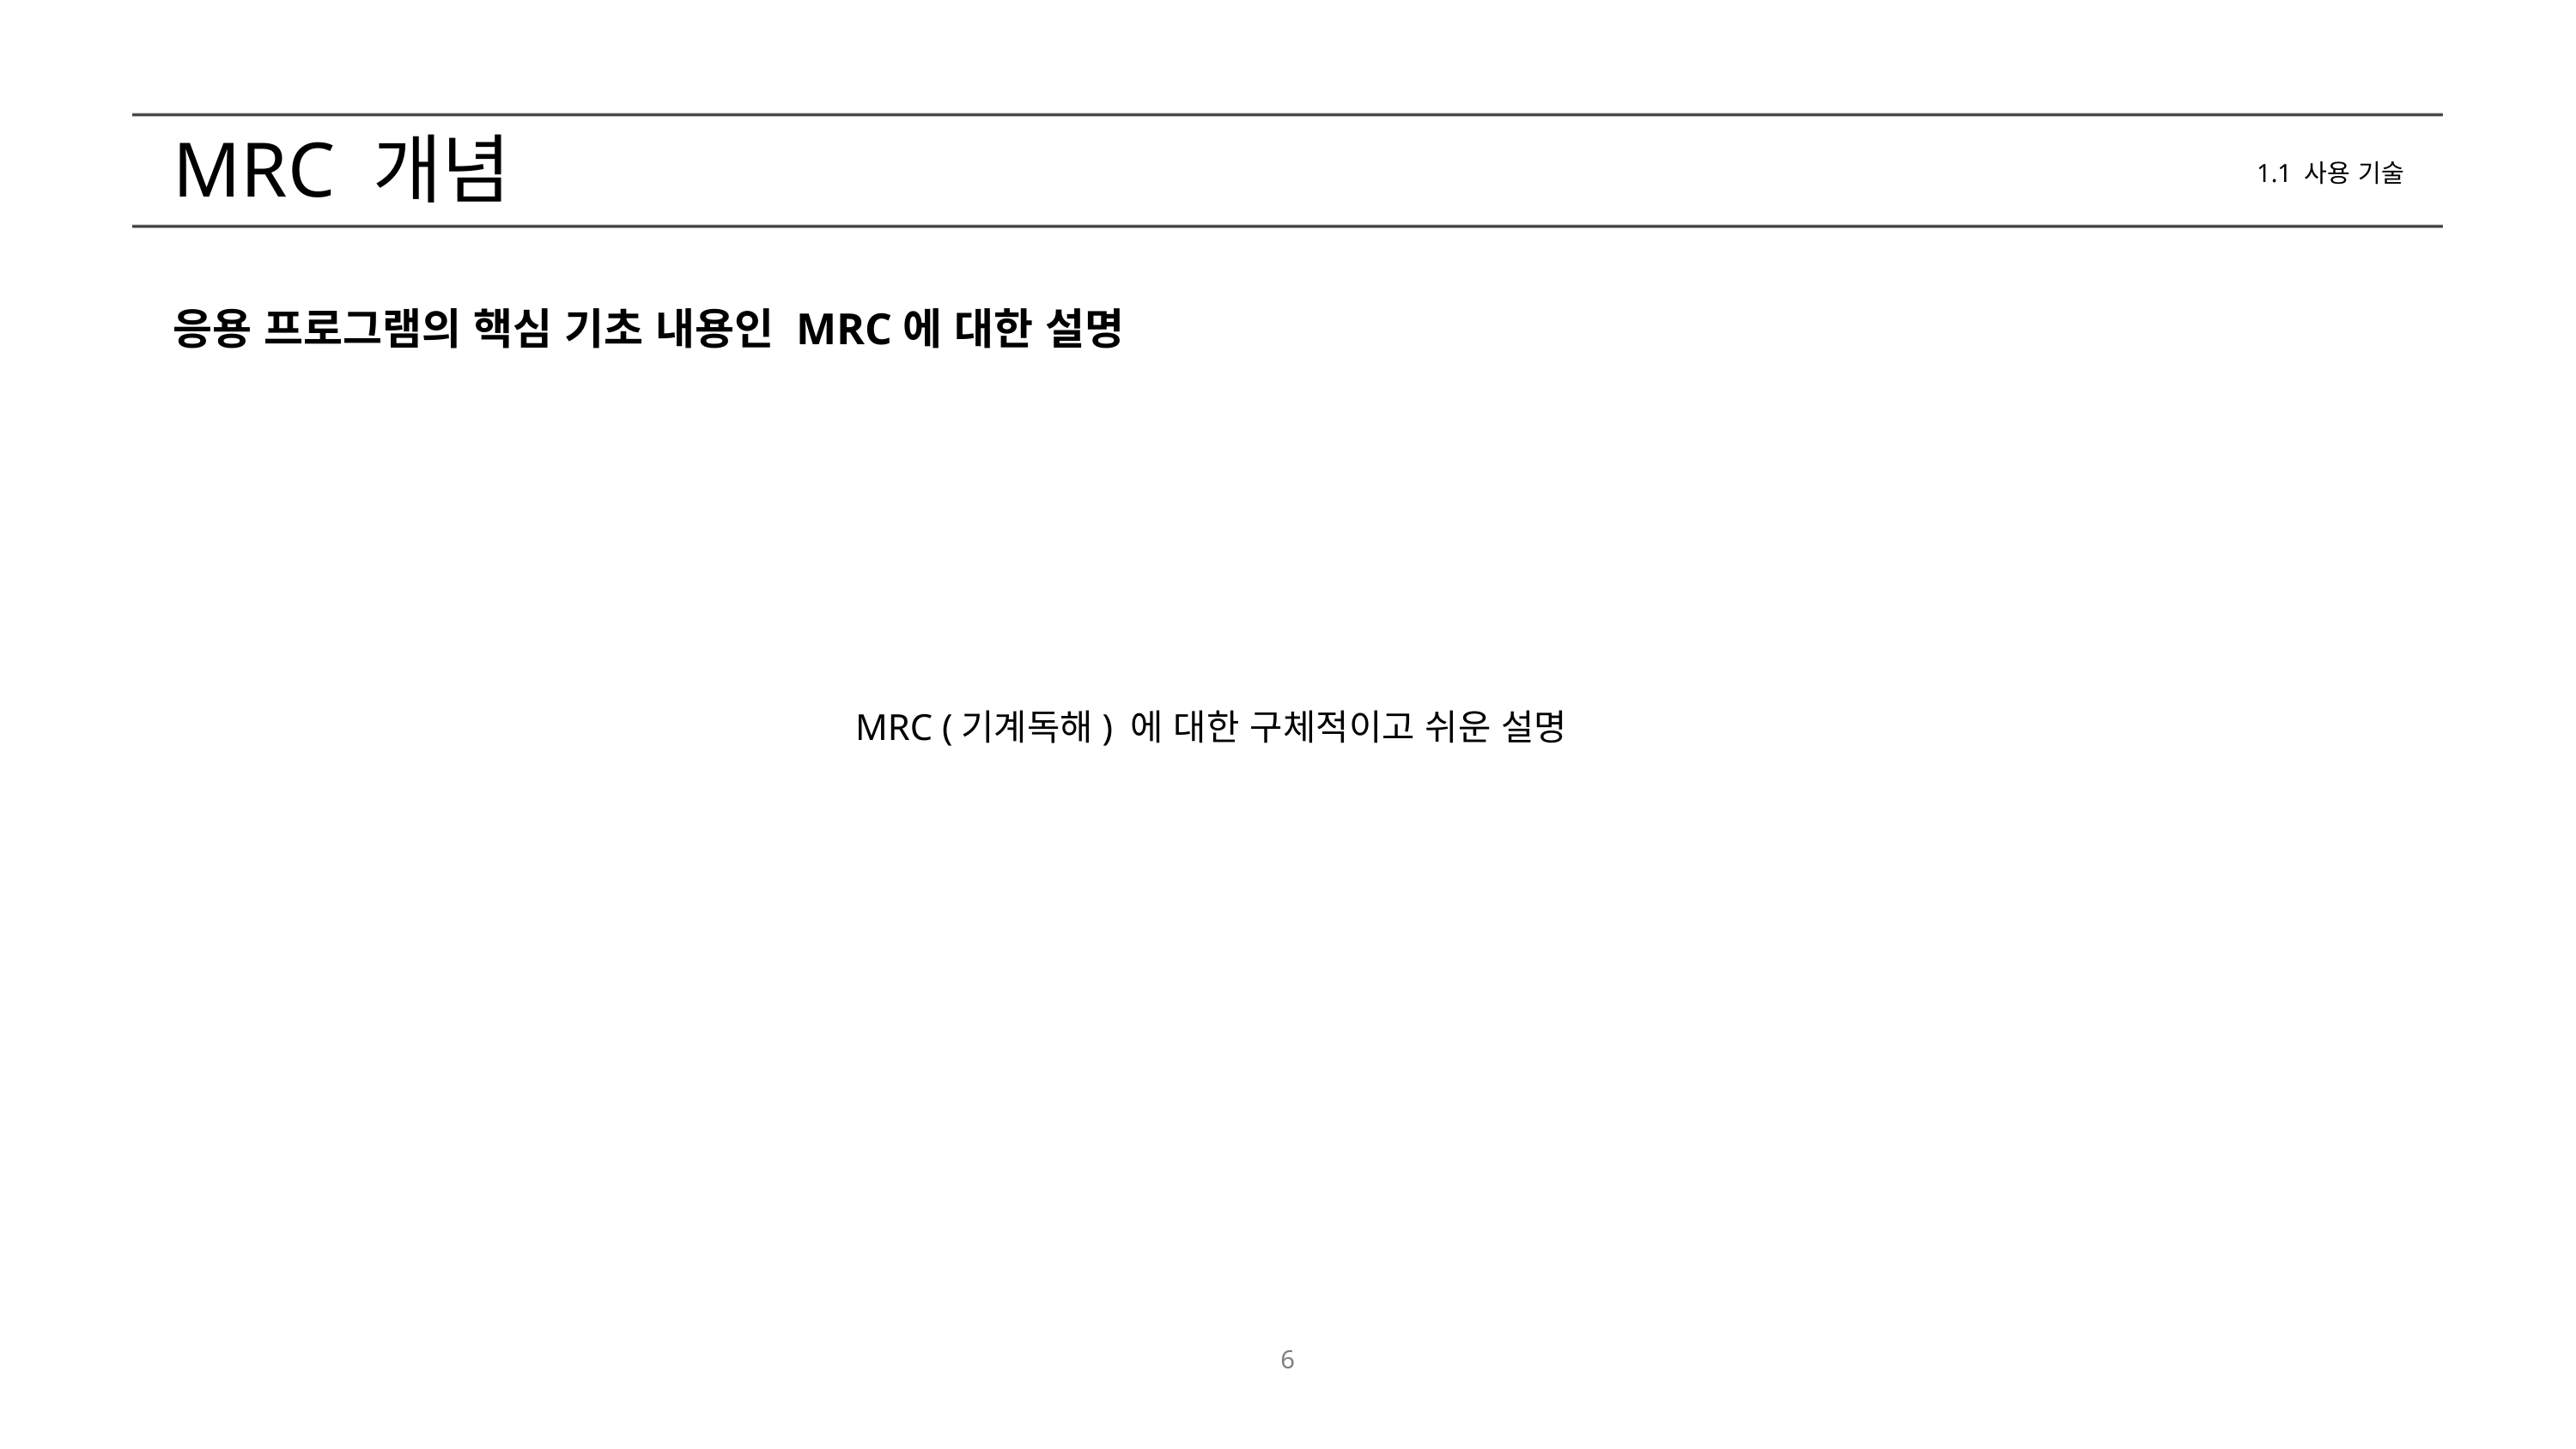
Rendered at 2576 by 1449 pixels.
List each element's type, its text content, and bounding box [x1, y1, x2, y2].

text_box 6 [1253, 1337, 1322, 1380]
text_box 1.1 사용 기술 [2244, 150, 2417, 194]
picture [132, 222, 2444, 232]
text_box MRC (기계독해) 에 대한 구체적이고 쉬운 설명 [842, 698, 1581, 797]
text_box MRC 개념 [153, 130, 1058, 221]
picture [132, 111, 2444, 120]
text_box 응용 프로그램의 핵심 기초 내용인 MRC에 대한 설명 [153, 291, 1388, 363]
